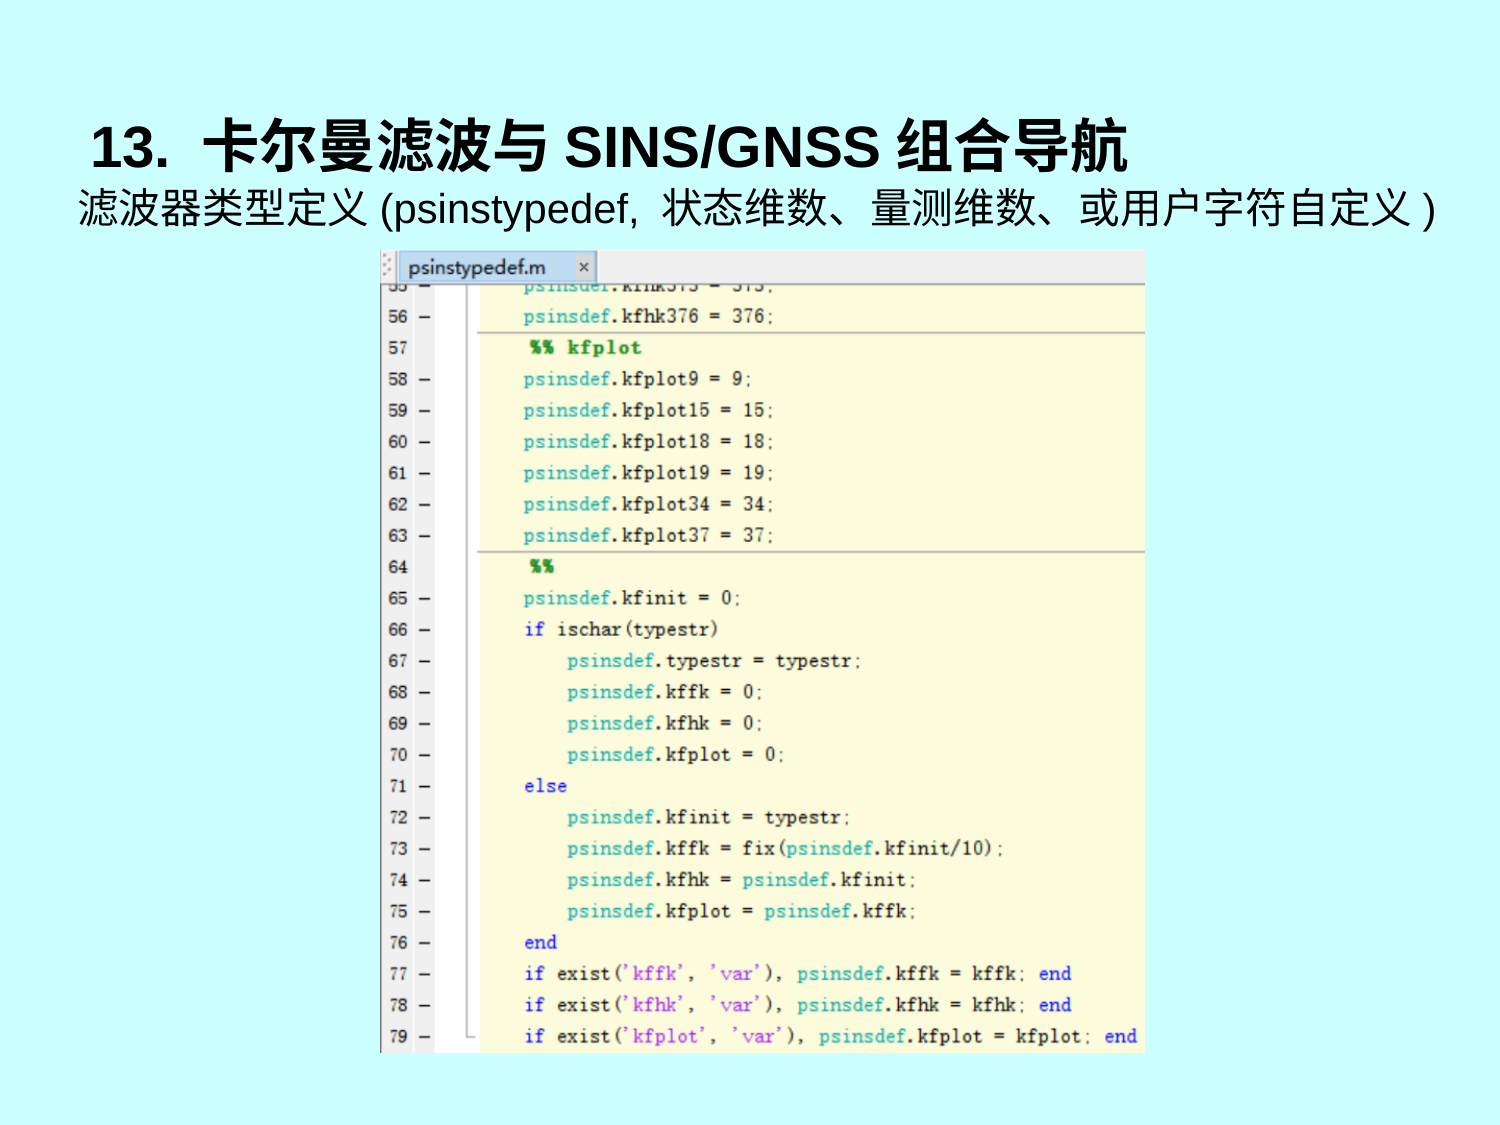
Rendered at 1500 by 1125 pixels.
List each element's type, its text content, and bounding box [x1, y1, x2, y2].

title 13. 卡尔曼滤波与SINS/GNSS组合导航 [74, 49, 1487, 174]
slide_number [1074, 1024, 1425, 1103]
text_box 滤波器类型定义(psinstypedef, 状态维数、量测维数、或用户字符自定义) [62, 174, 1488, 240]
picture [380, 250, 1145, 1053]
